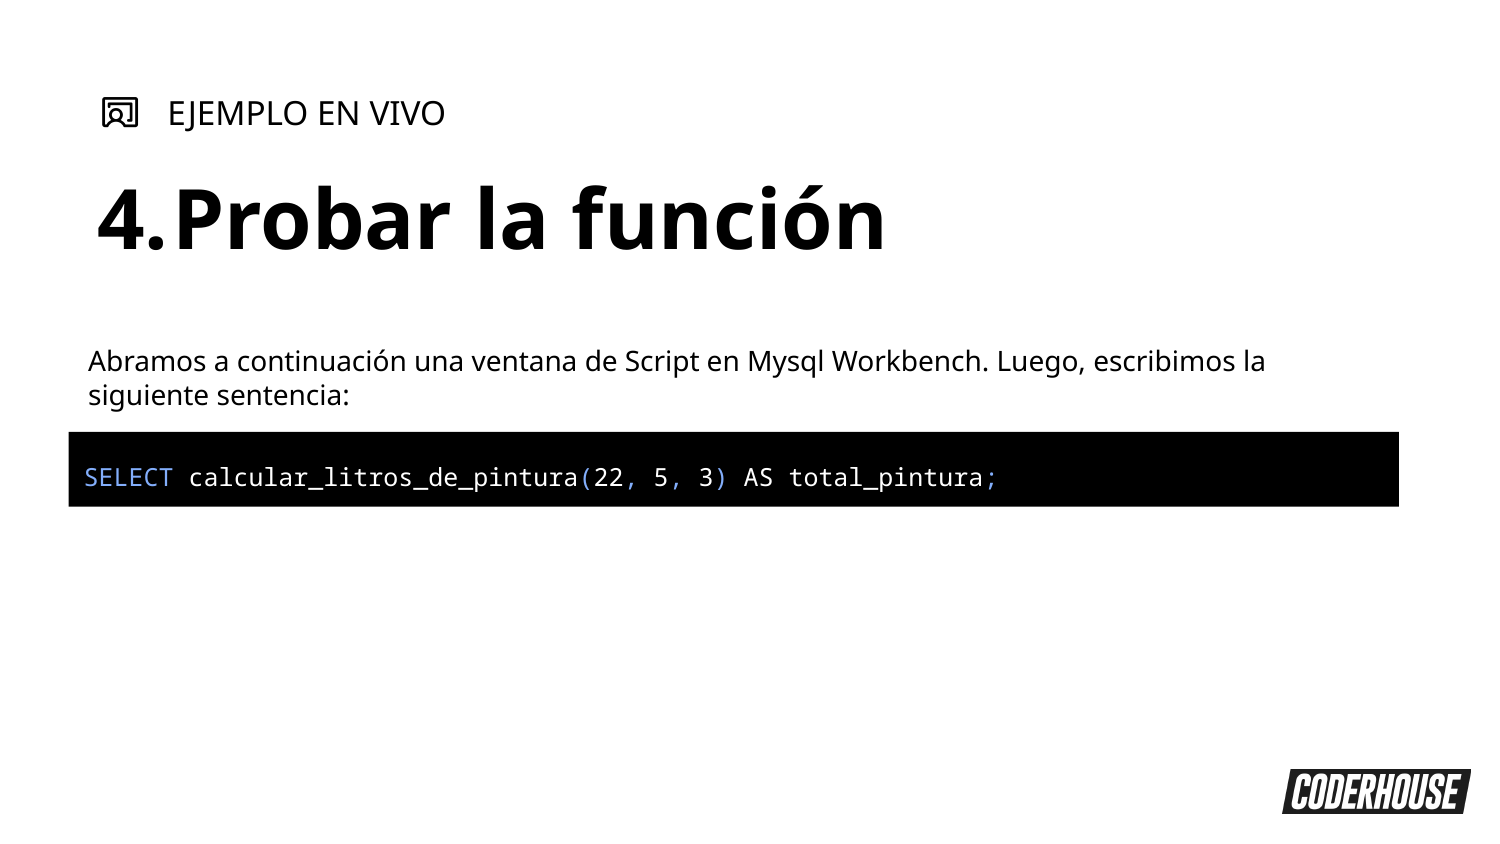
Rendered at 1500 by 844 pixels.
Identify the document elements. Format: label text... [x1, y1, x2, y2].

text_box SELECT calcular_litros_de_pintura(22, 5, 3) AS total_pintura; [68, 431, 1399, 507]
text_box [84, 76, 156, 148]
text_box Probar la función [82, 162, 1282, 283]
text_box EJEMPLO EN VIVO [157, 76, 632, 147]
picture [1281, 769, 1471, 814]
text_box Abramos a continuación una ventana de Script en Mysql Workbench. Luego, escribimos la siguiente sentencia: [73, 328, 1360, 426]
